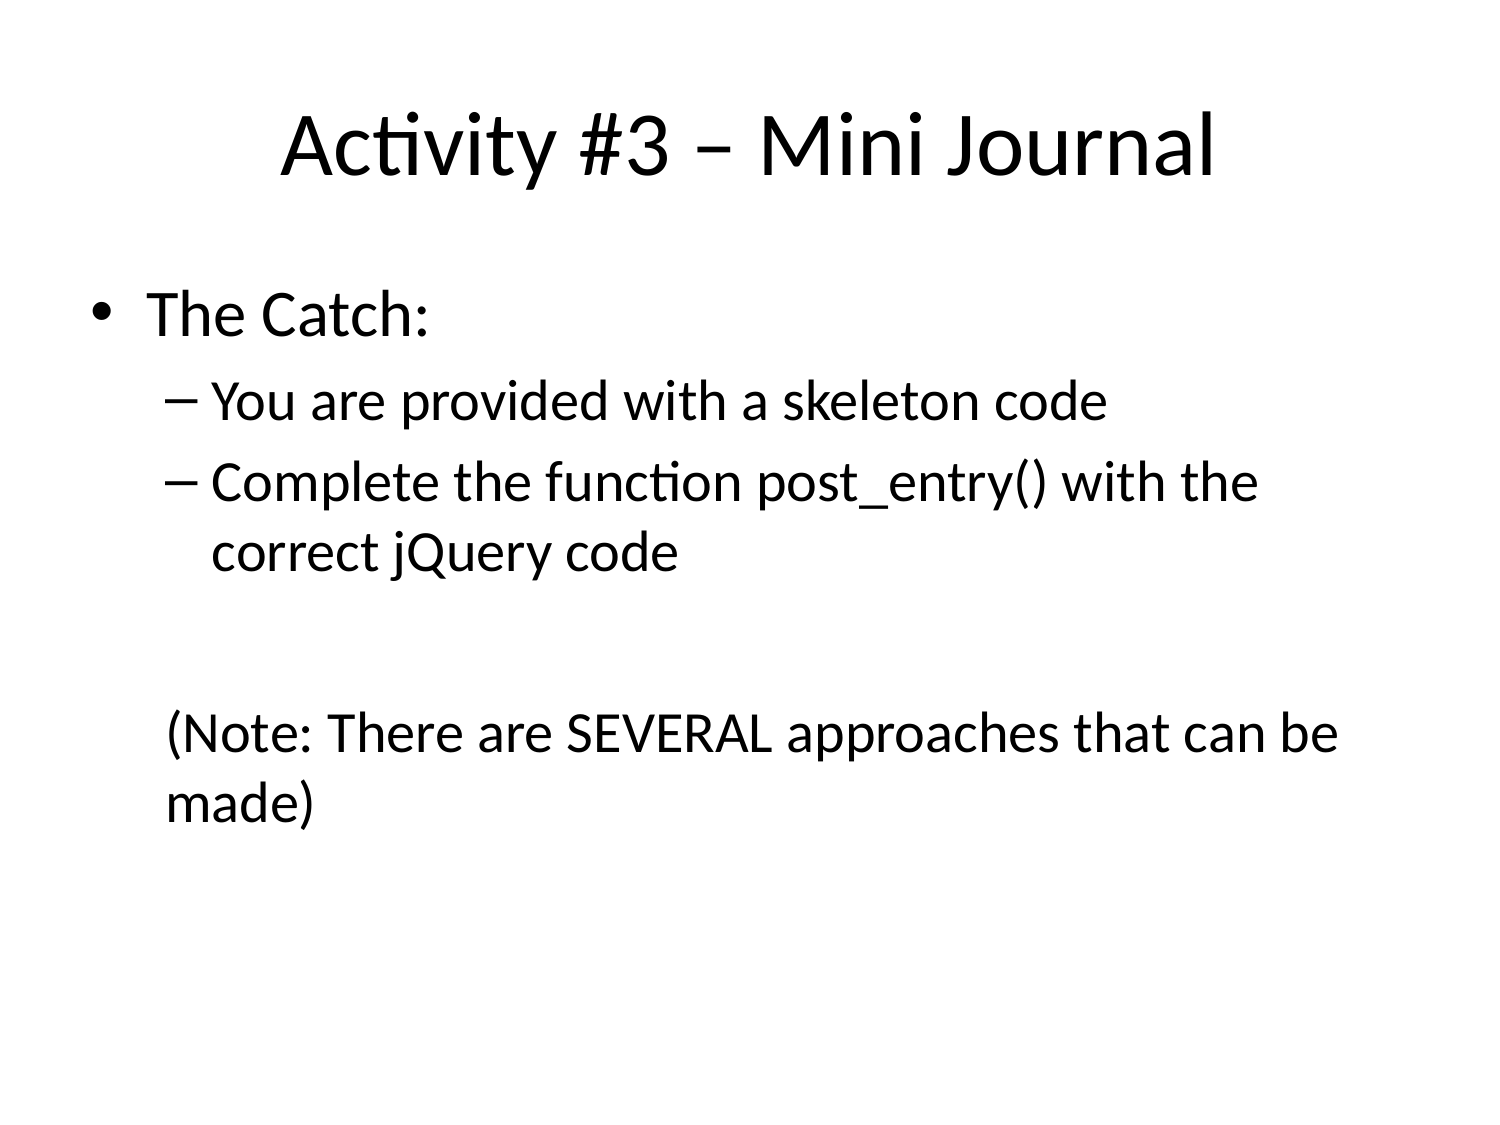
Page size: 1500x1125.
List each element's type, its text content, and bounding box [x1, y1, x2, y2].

title Activity #3 – Mini Journal [75, 45, 1425, 233]
list The Catch: You are provided with a skeleton code Complete the function post_entry() with the correct jQuery code (Note: There are SEVERAL approaches that can be made) [75, 262, 1425, 1005]
